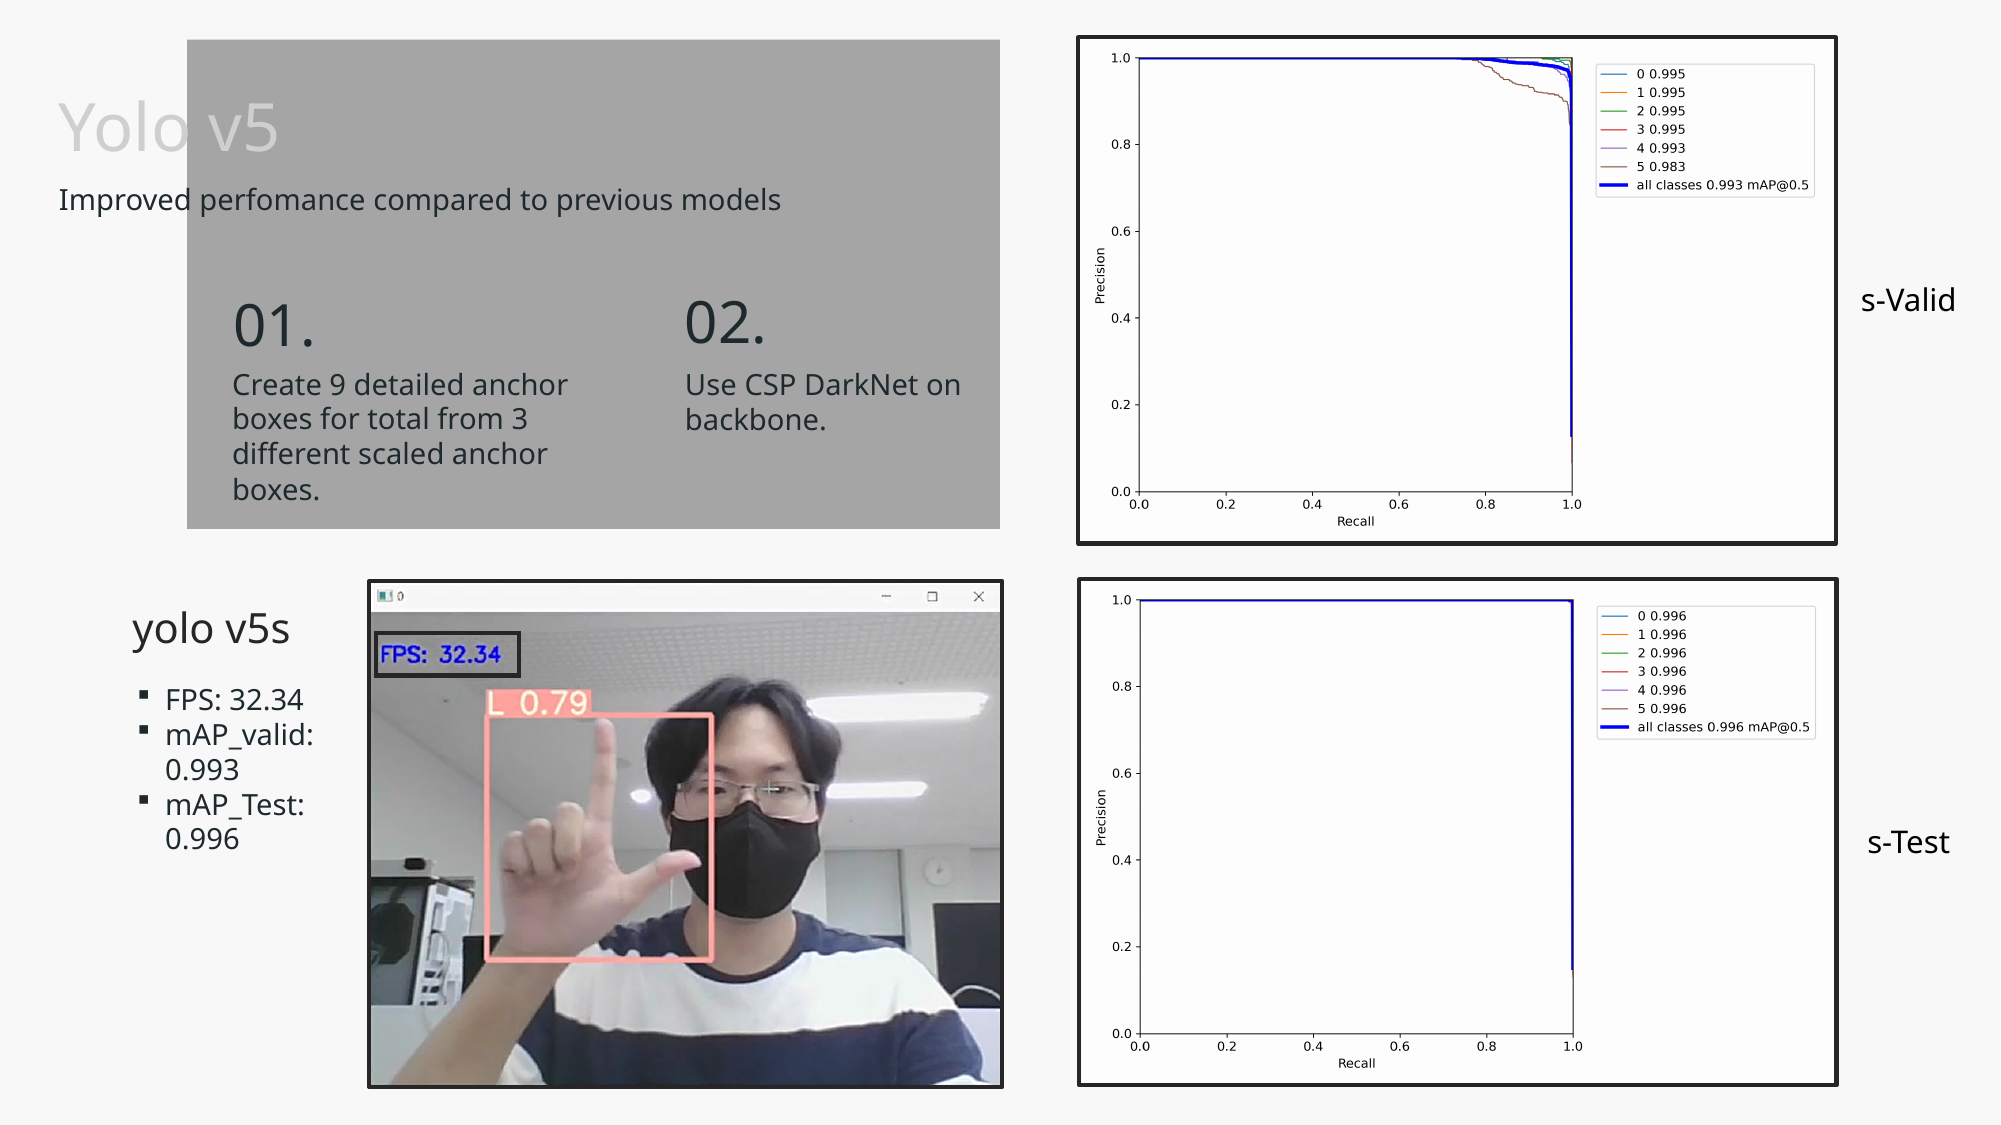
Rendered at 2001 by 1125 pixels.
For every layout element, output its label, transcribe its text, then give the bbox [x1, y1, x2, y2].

text_box yolo v5s [117, 594, 356, 660]
text_box s-Valid [1846, 272, 1981, 325]
text_box Improved perfomance compared to previous models [44, 173, 1022, 224]
text_box Create 9 detailed anchor boxes for total from 3 different scaled anchor boxes. [217, 358, 653, 514]
text_box 02. [670, 277, 1000, 363]
picture [1081, 581, 1835, 1084]
text_box FPS: 32.34 mAP_valid: 0.993 mAP_Test: 0.996 [122, 673, 371, 899]
picture [371, 583, 1000, 1086]
text_box Use CSP DarkNet on backbone. [670, 358, 1063, 444]
text_box Yolo v5 [44, 77, 1022, 173]
picture [1080, 39, 1834, 542]
text_box [187, 39, 1000, 77]
text_box s-Test [1852, 815, 1973, 868]
text_box 01. [218, 280, 549, 366]
text_box [187, 224, 1000, 529]
